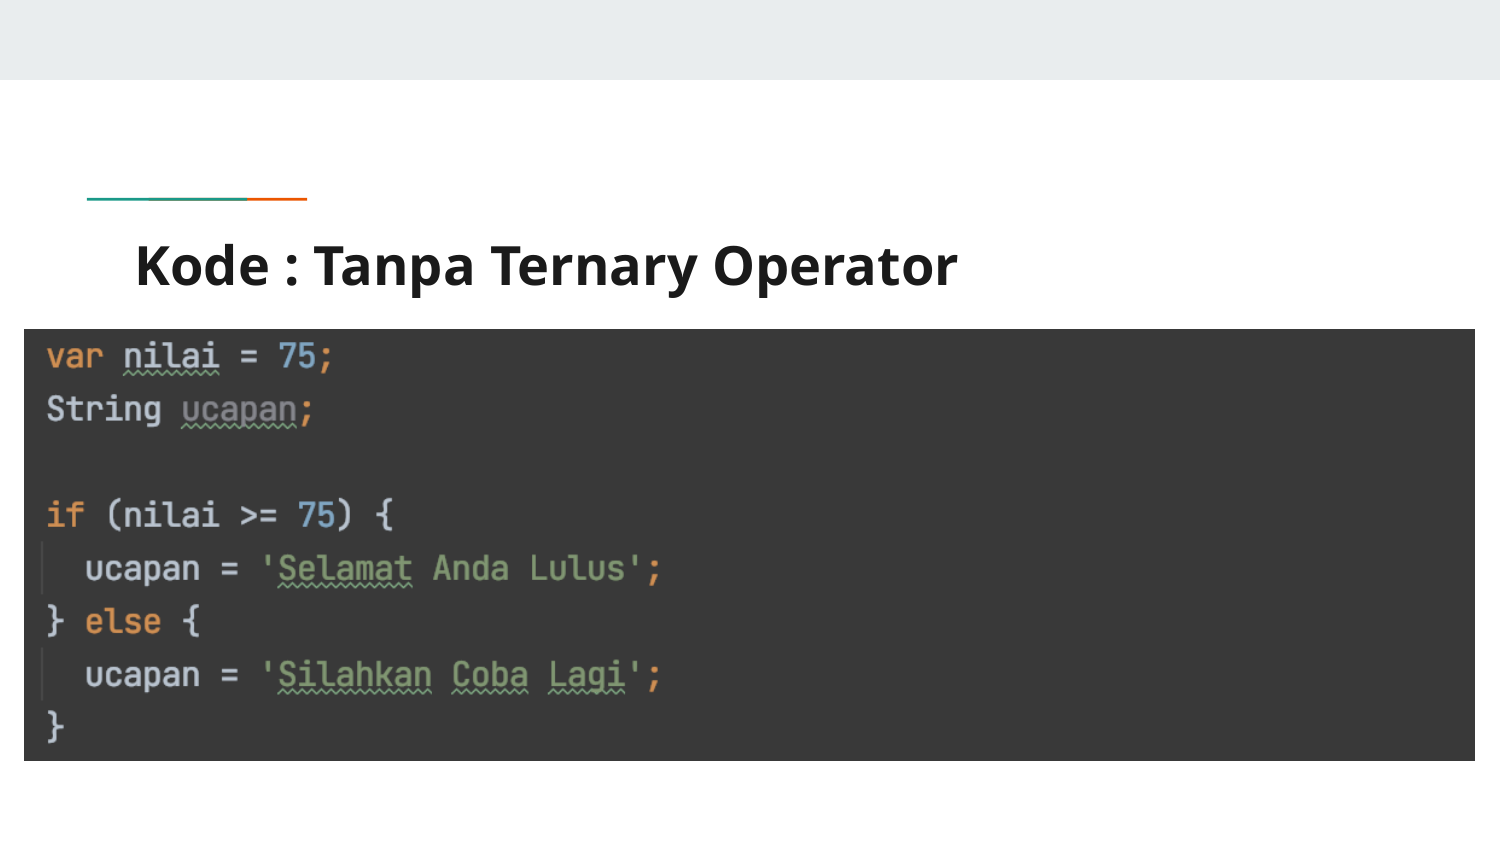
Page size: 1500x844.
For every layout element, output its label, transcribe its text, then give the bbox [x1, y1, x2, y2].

title Kode : Tanpa Ternary Operator [119, 216, 1381, 305]
picture [24, 328, 1476, 762]
